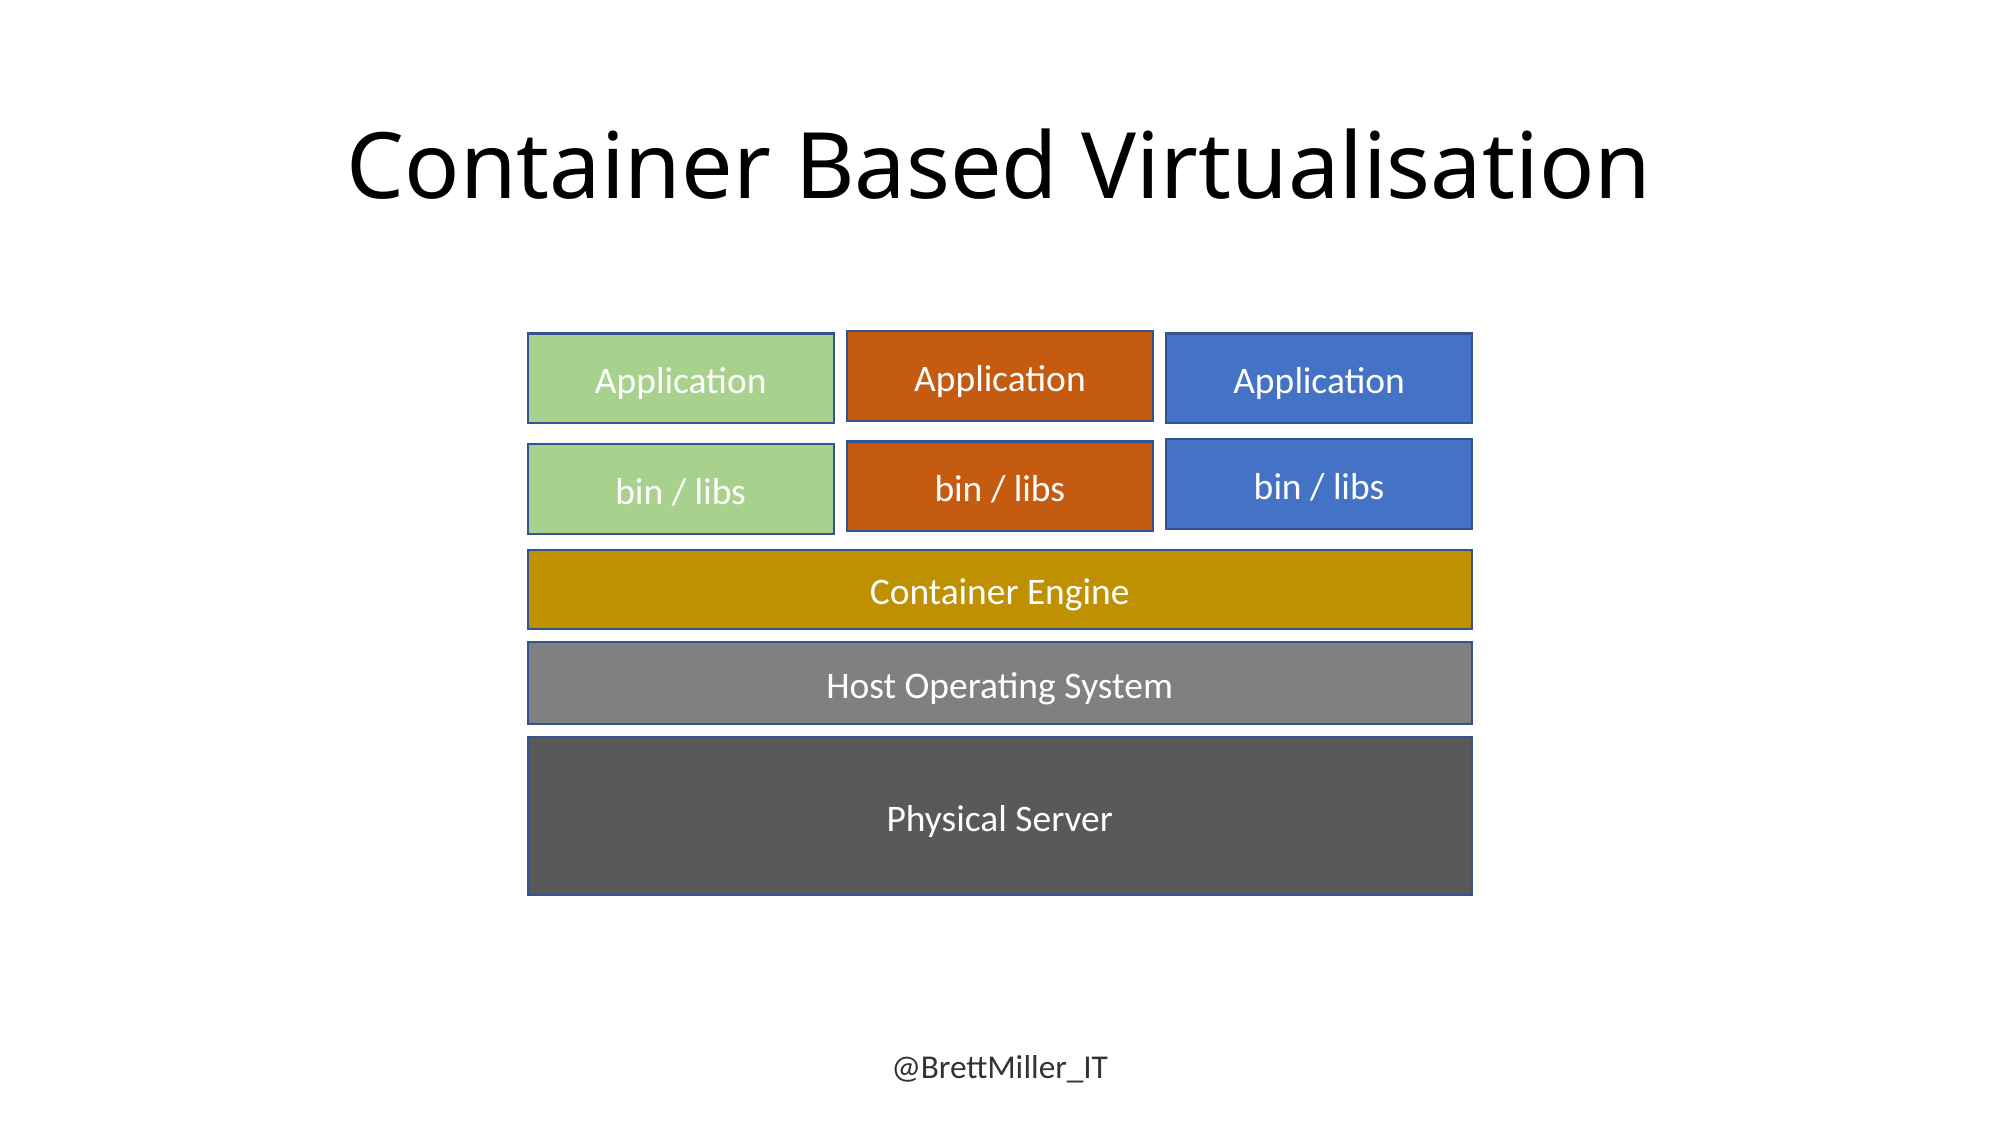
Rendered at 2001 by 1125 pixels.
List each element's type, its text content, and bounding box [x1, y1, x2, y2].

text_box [527, 331, 1472, 895]
footer @BrettMiller_IT [662, 1035, 1338, 1096]
title Container Based Virtualisation [137, 59, 1863, 278]
